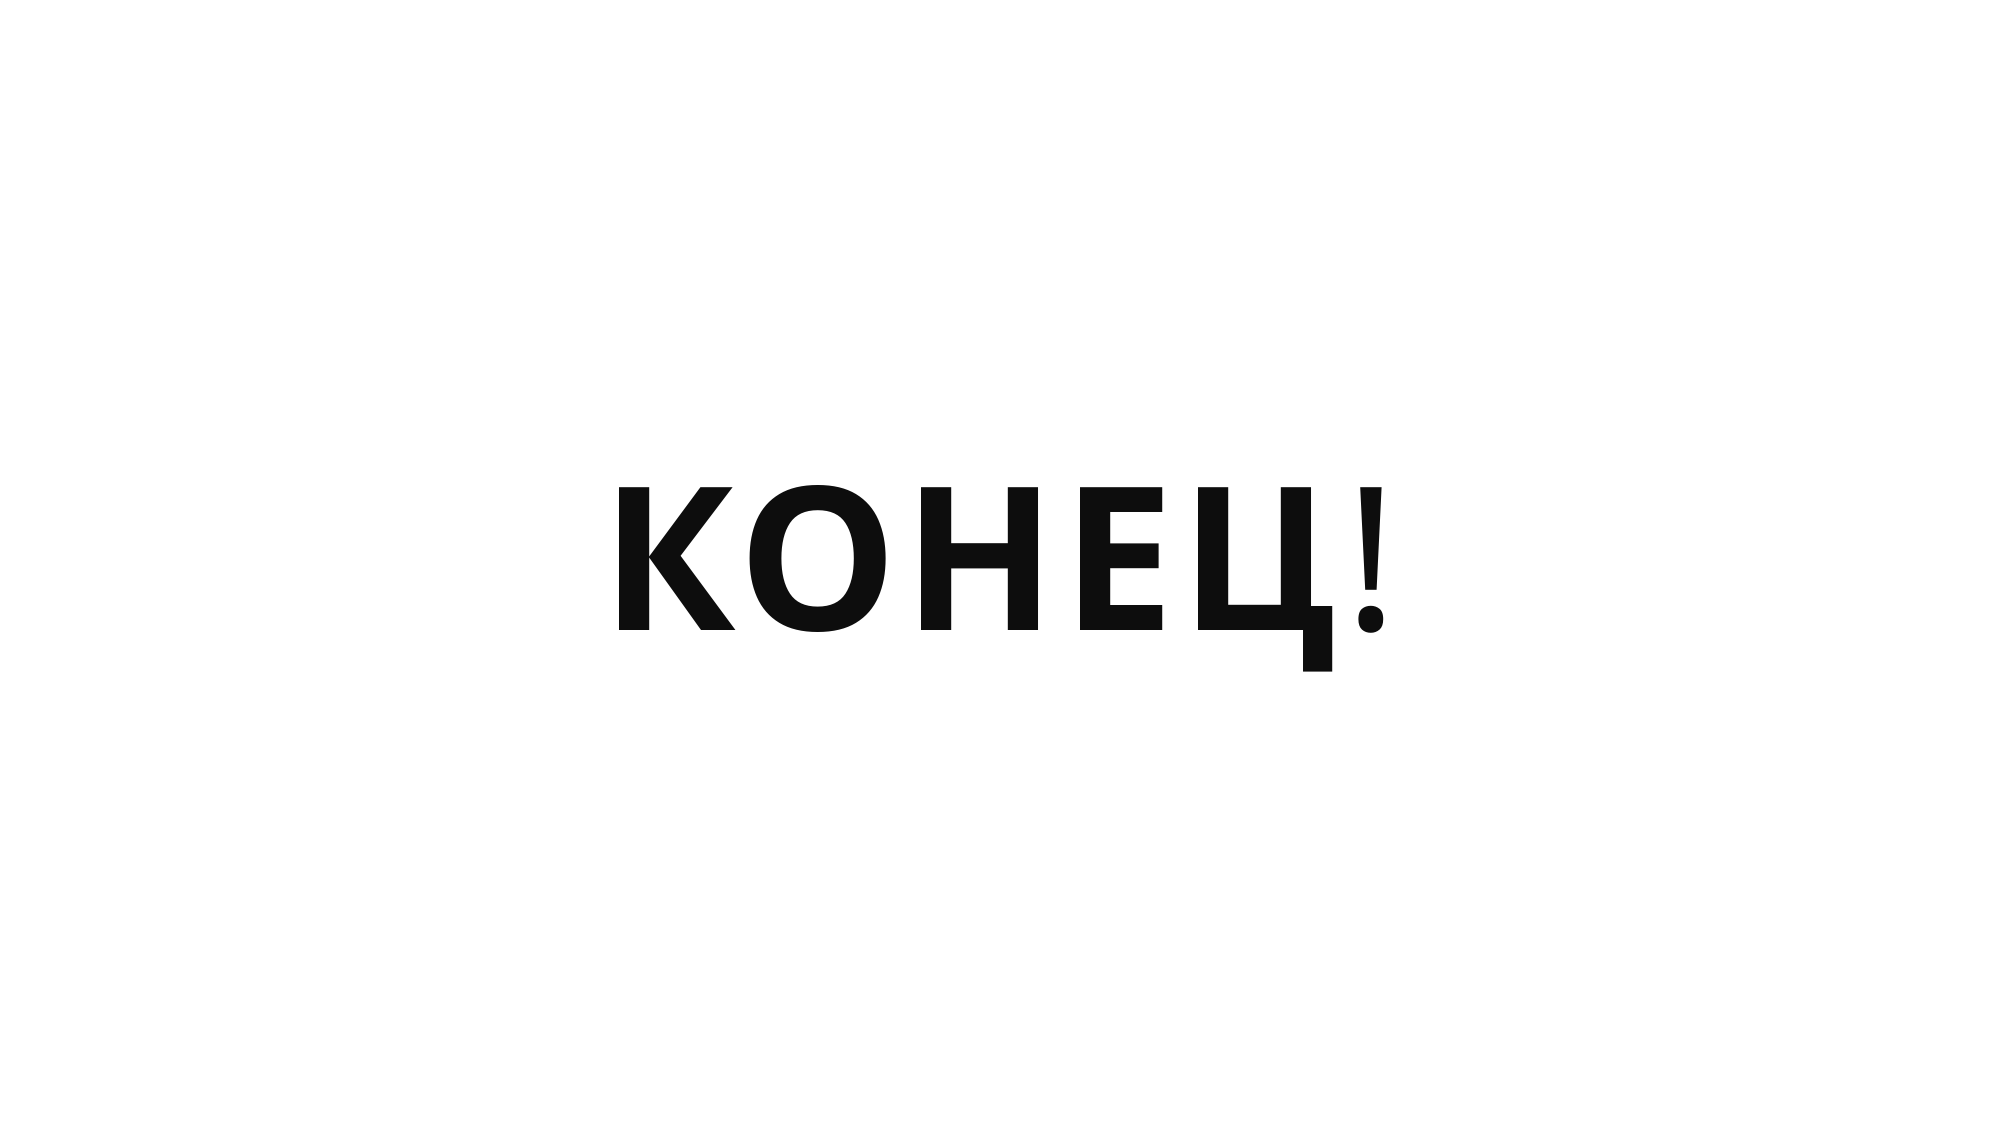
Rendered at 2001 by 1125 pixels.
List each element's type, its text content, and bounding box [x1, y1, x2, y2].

title КОНЕЦ! [137, 59, 1863, 1054]
